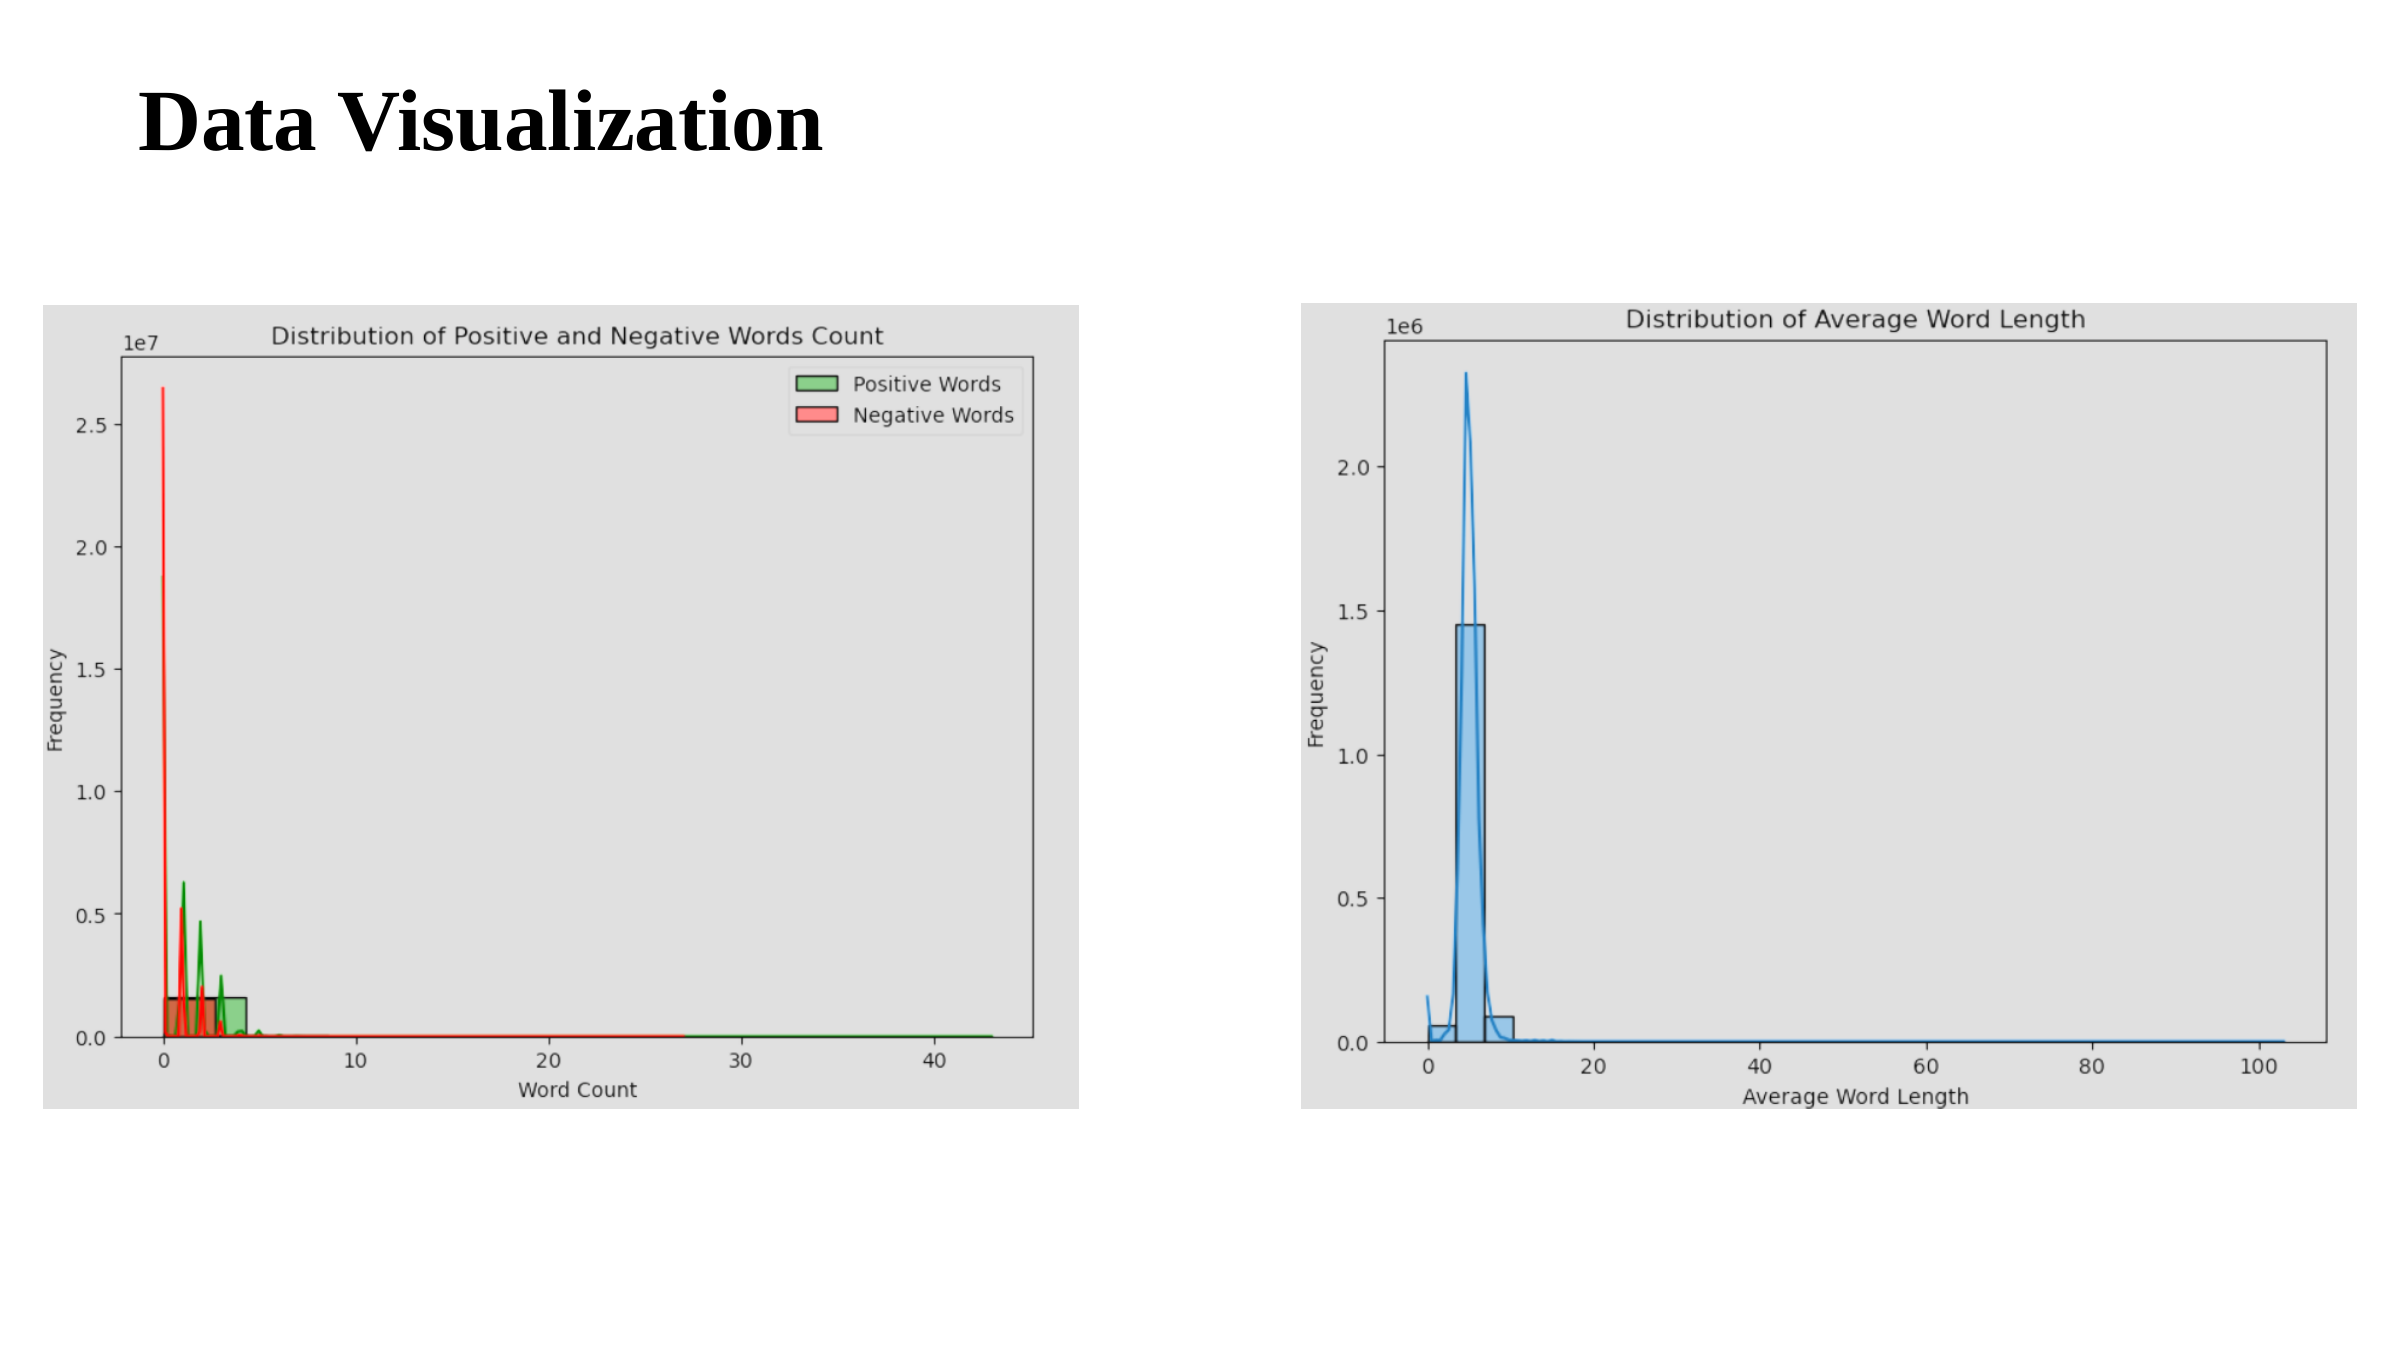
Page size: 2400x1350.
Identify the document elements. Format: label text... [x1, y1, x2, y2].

picture [43, 305, 1079, 1109]
picture [1301, 303, 2357, 1109]
text_box Data Visualization [123, 51, 917, 270]
